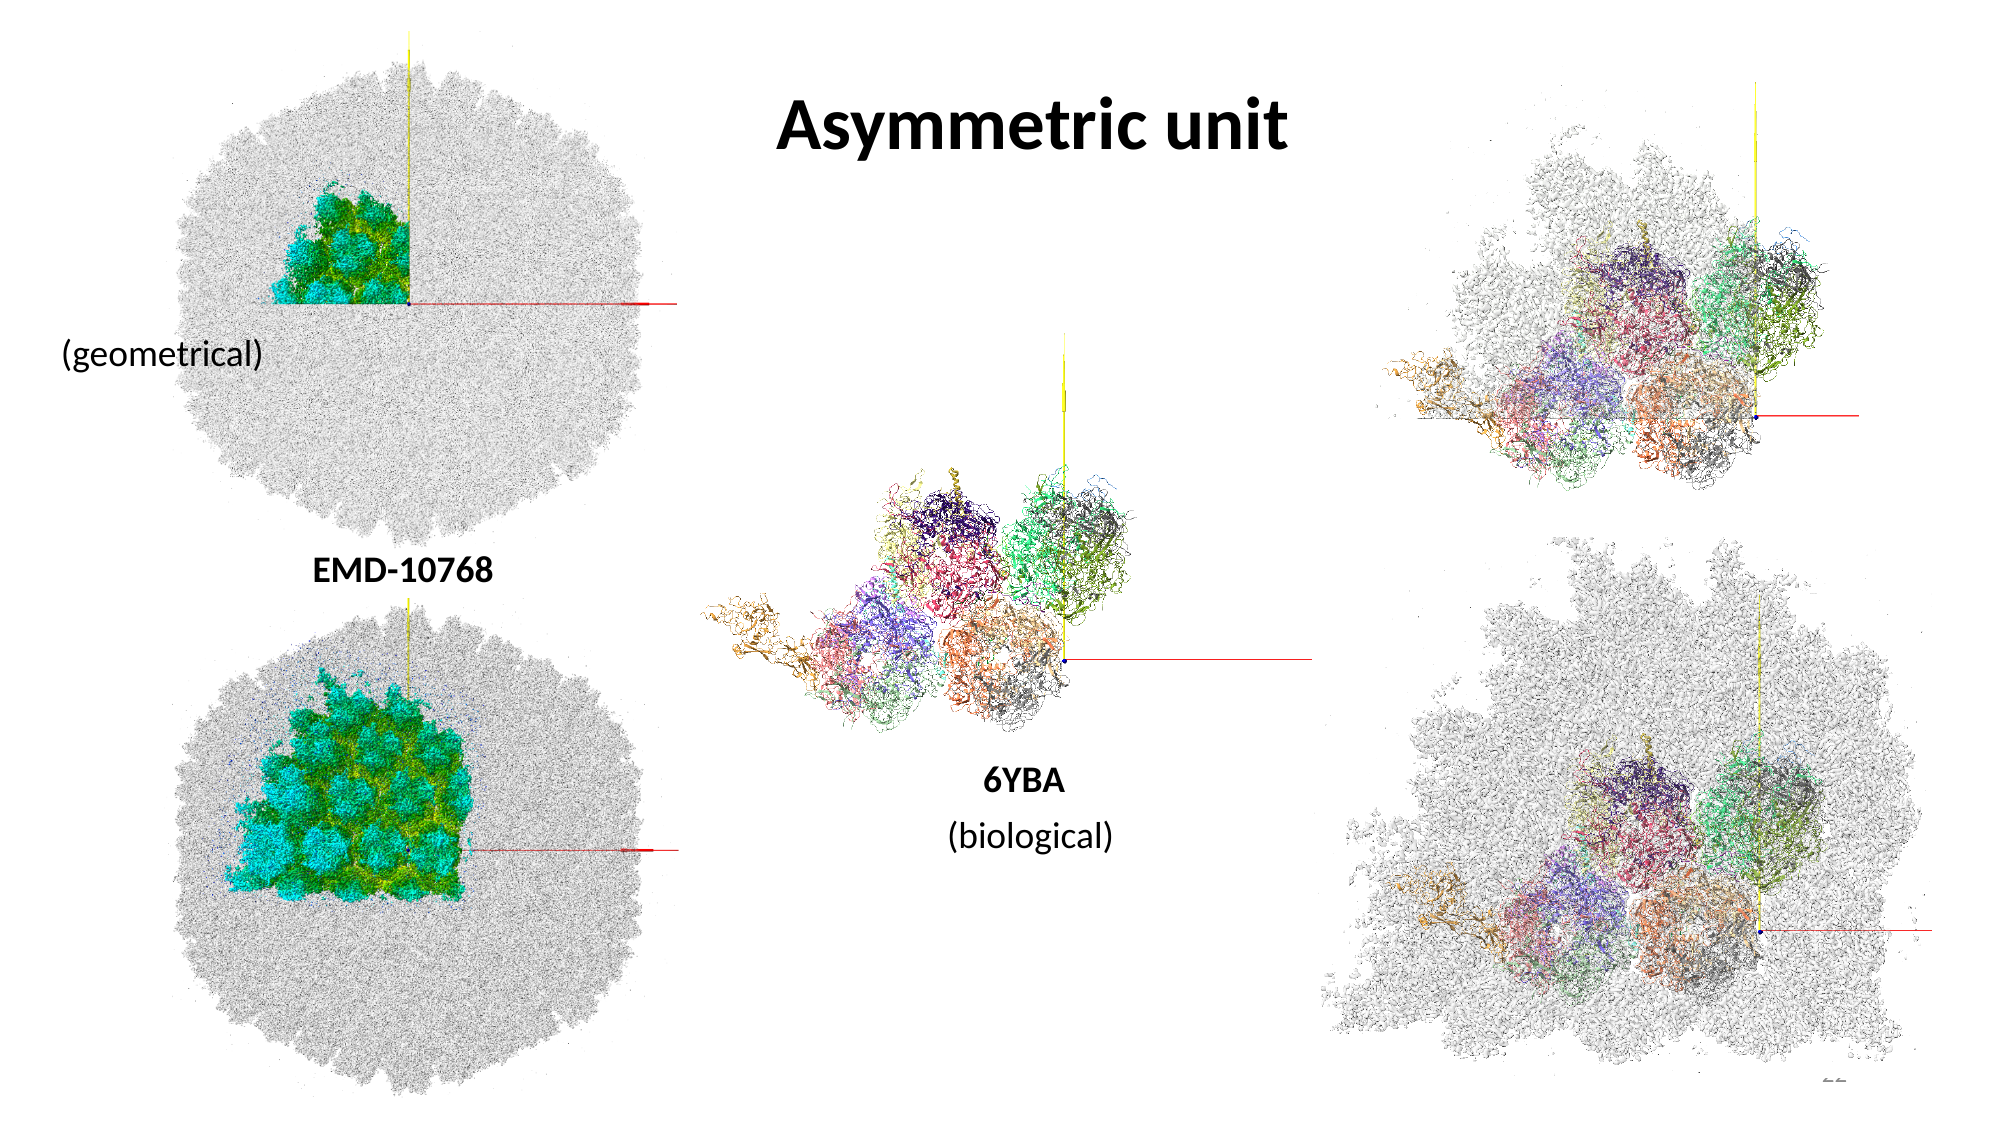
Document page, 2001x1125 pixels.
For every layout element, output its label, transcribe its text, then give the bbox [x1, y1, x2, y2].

slide_number 22 [1412, 1078, 1863, 1103]
text_box (geometrical) [46, 321, 161, 382]
picture [161, 31, 1932, 1099]
text_box Asymmetric unit [761, 67, 1346, 263]
text_box (biological) [932, 803, 1130, 864]
text_box 6YBA [968, 750, 1081, 803]
text_box EMD-10768 [297, 556, 509, 598]
